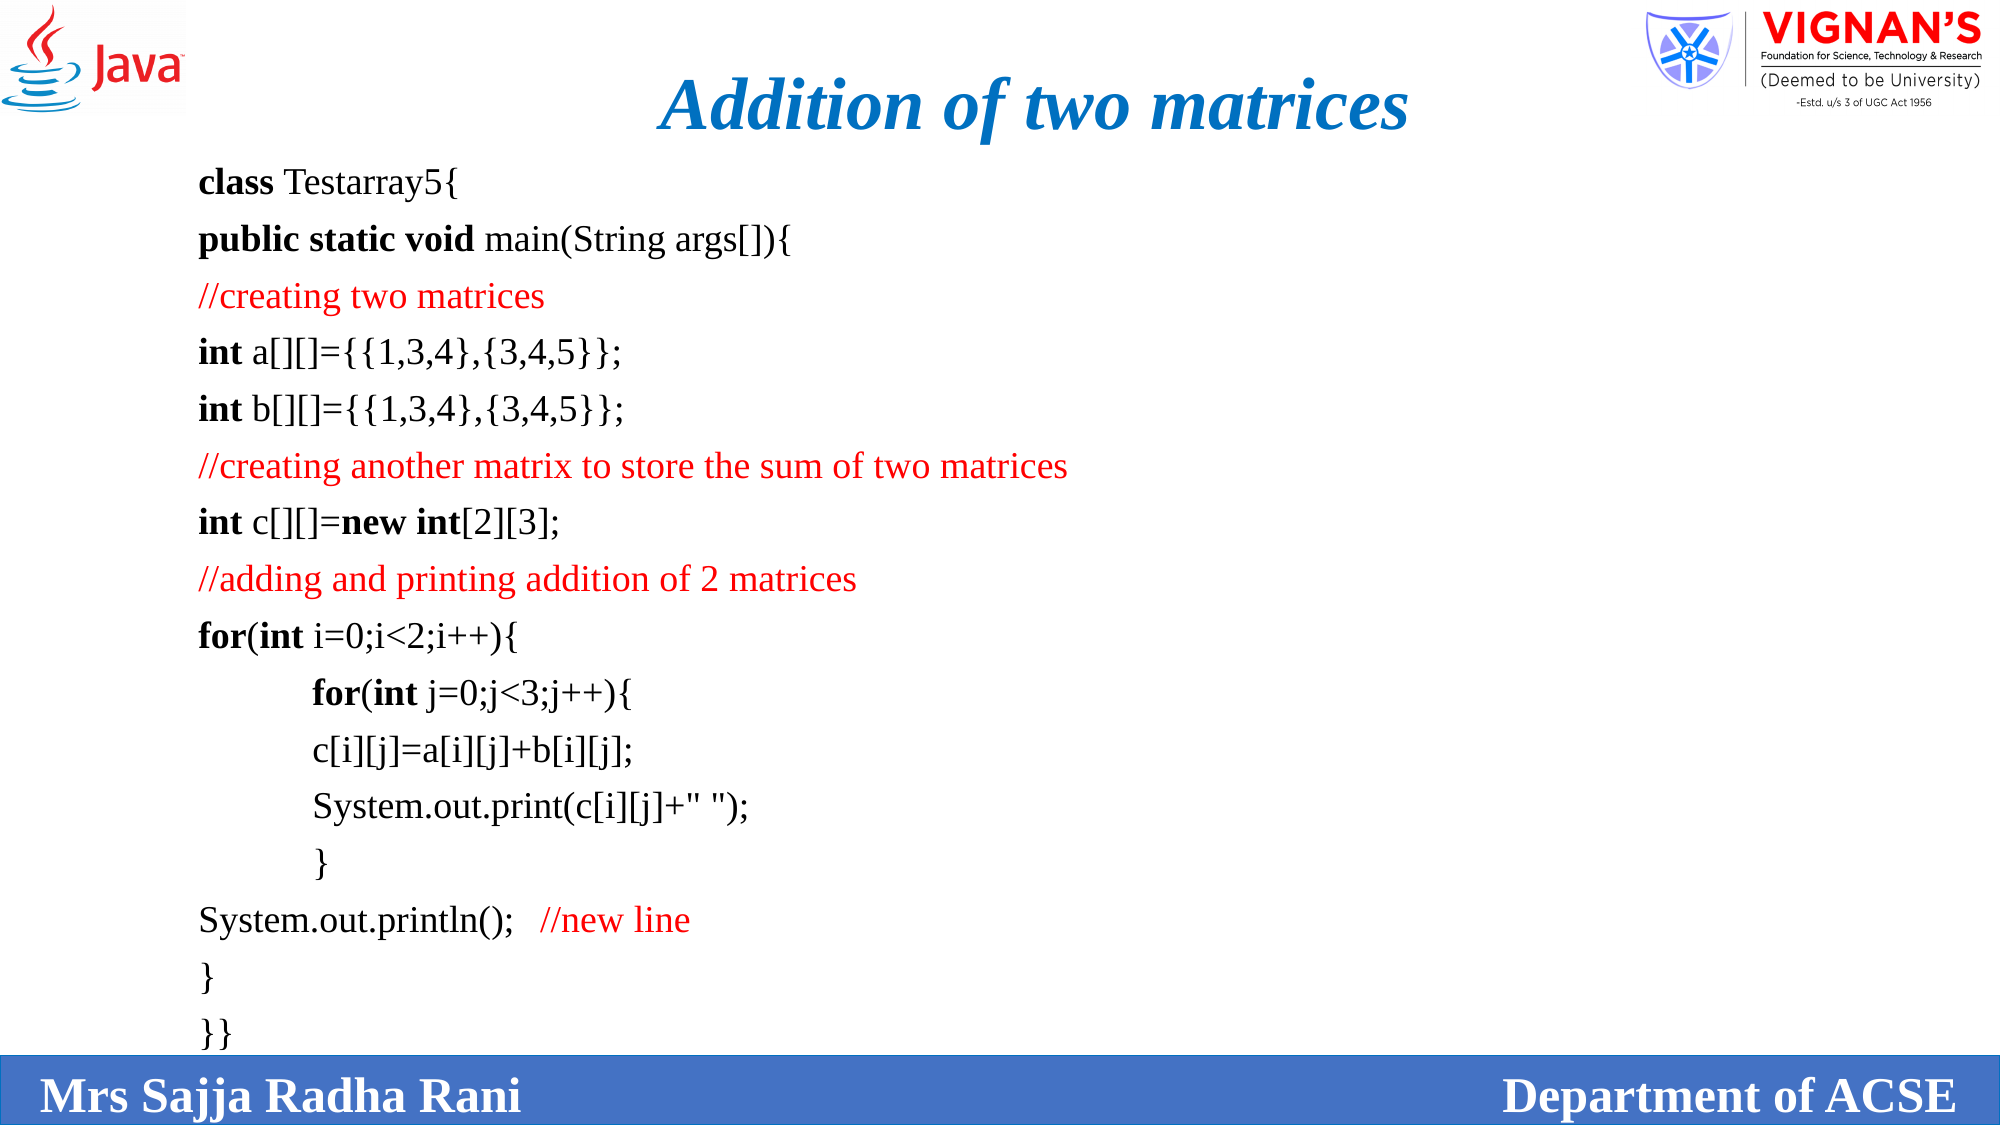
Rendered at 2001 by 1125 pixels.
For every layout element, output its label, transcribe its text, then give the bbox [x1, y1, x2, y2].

picture [0, 0, 186, 116]
picture [1631, 0, 2000, 116]
list Addition of two matrices class Testarray5{ public static void main(String args[]){ //creating two matrices int a[][]={{1,3,4},{3,4,5}}; int b[][]={{1,3,4},{3,4,5}}; //creating another matrix to store the sum of two matrices int c[][]=new int[2][3]; //adding and printing addition of 2 matrices for(int i=0;i<2;i++){ for(int j=0;j<3;j++){ c[i][j]=a[i][j]+b[i][j]; System.out.print(c[i][j]+" "); } System.out.println(); //new line } }} [183, 58, 1909, 1067]
